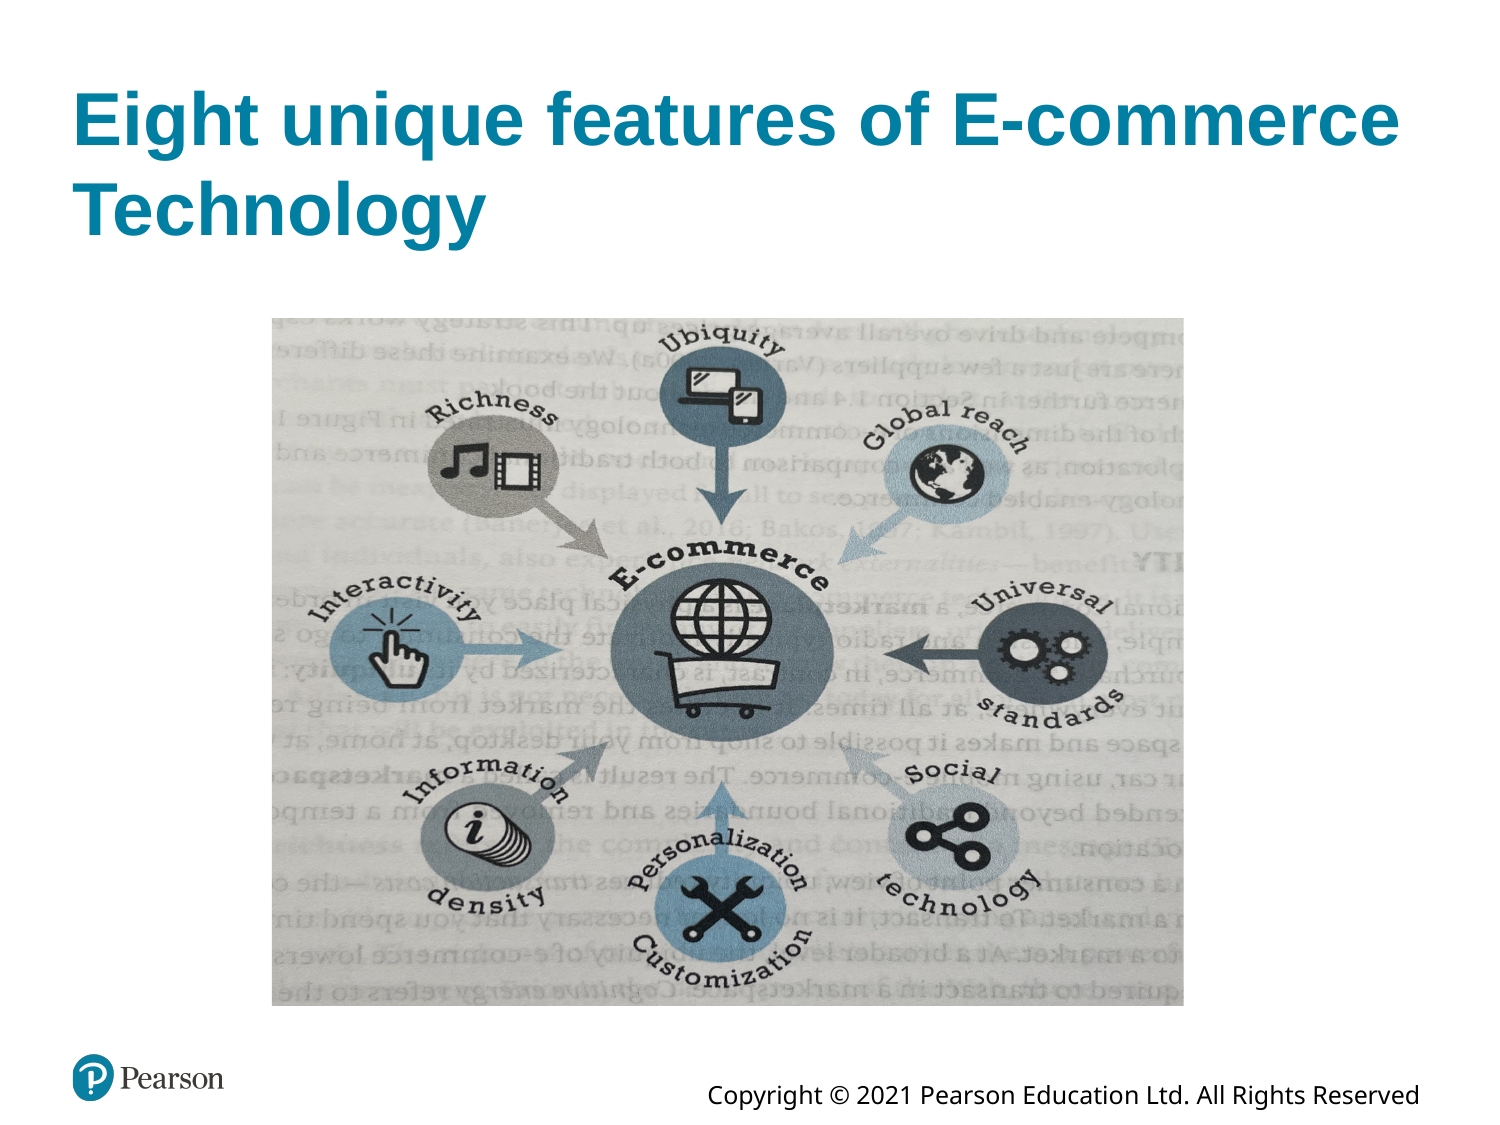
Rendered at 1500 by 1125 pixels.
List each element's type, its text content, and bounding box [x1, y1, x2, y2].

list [271, 318, 1184, 1006]
picture [98, 1054, 224, 1101]
picture [80, 1063, 106, 1088]
picture [72, 1087, 83, 1101]
picture [72, 1054, 88, 1070]
title Eight unique features of E-commerce Technology [72, 143, 1423, 251]
